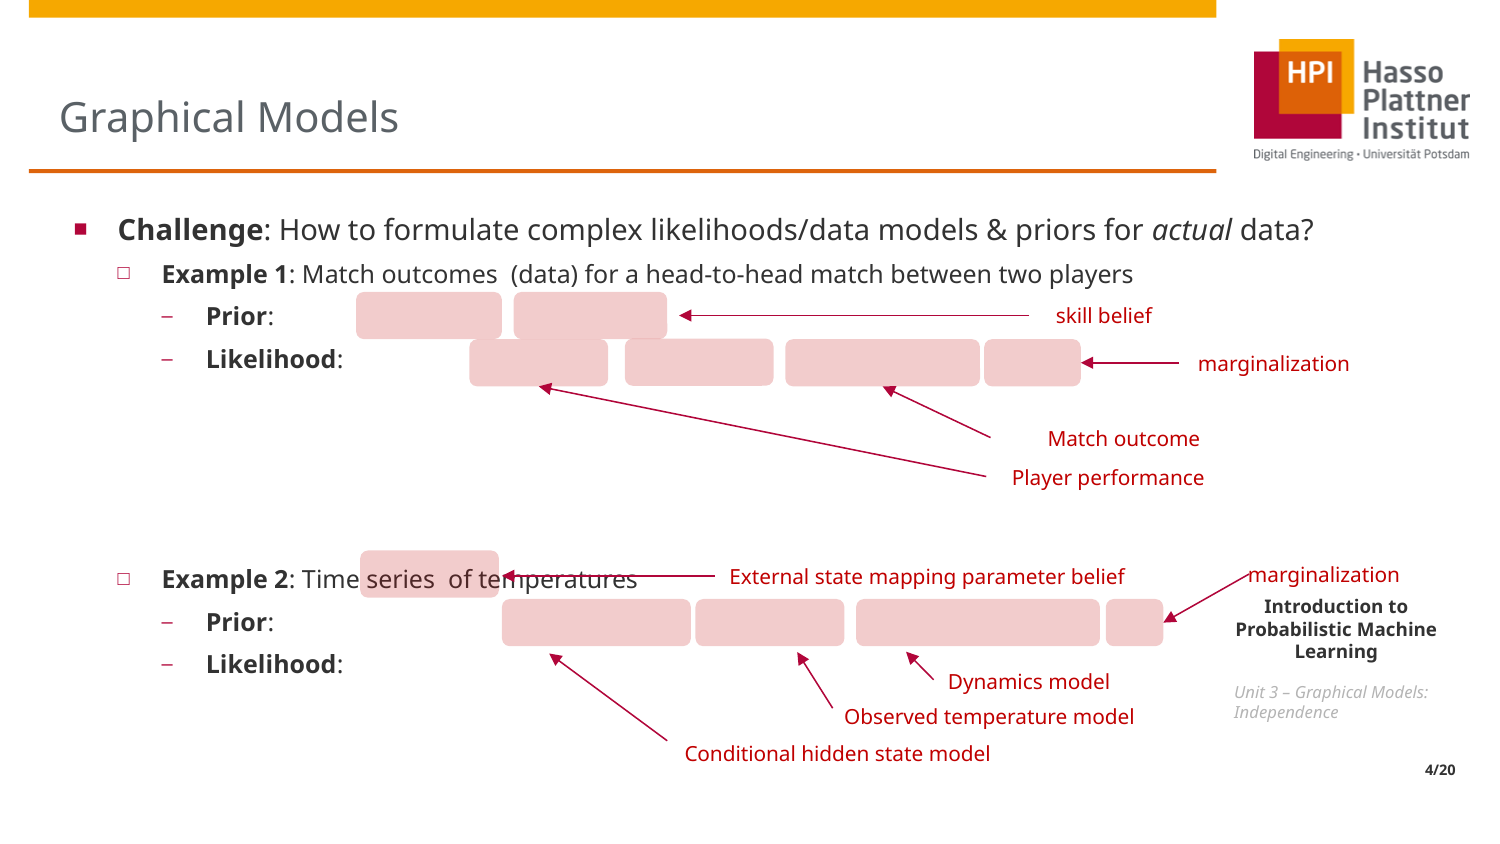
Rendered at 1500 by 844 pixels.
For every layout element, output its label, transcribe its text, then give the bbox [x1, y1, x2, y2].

text_box [511, 289, 670, 342]
text_box Observed temperature model [856, 698, 1123, 734]
title Graphical Models [58, 17, 1187, 170]
text_box Player performance [986, 458, 1231, 495]
text_box [854, 596, 1103, 649]
text_box External state mapping parameter belief [655, 558, 1199, 594]
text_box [882, 386, 991, 438]
text_box [783, 337, 982, 384]
text_box [622, 336, 776, 384]
text_box marginalization [1248, 556, 1399, 592]
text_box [796, 651, 833, 709]
picture [1254, 39, 1470, 161]
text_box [1163, 573, 1250, 623]
text_box [499, 596, 693, 649]
text_box marginalization [1198, 345, 1349, 381]
text_box Dynamics model [932, 663, 1126, 699]
text_box Conditional hidden state model [669, 734, 1006, 771]
text_box Match outcome [991, 419, 1258, 456]
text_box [548, 653, 668, 741]
text_box [982, 337, 1083, 389]
text_box [353, 289, 505, 342]
text_box [693, 596, 847, 649]
text_box skill belief [1028, 297, 1179, 334]
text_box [538, 386, 987, 477]
text_box [1103, 596, 1166, 649]
text_box [467, 337, 611, 389]
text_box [905, 651, 934, 681]
text_box [358, 548, 502, 600]
